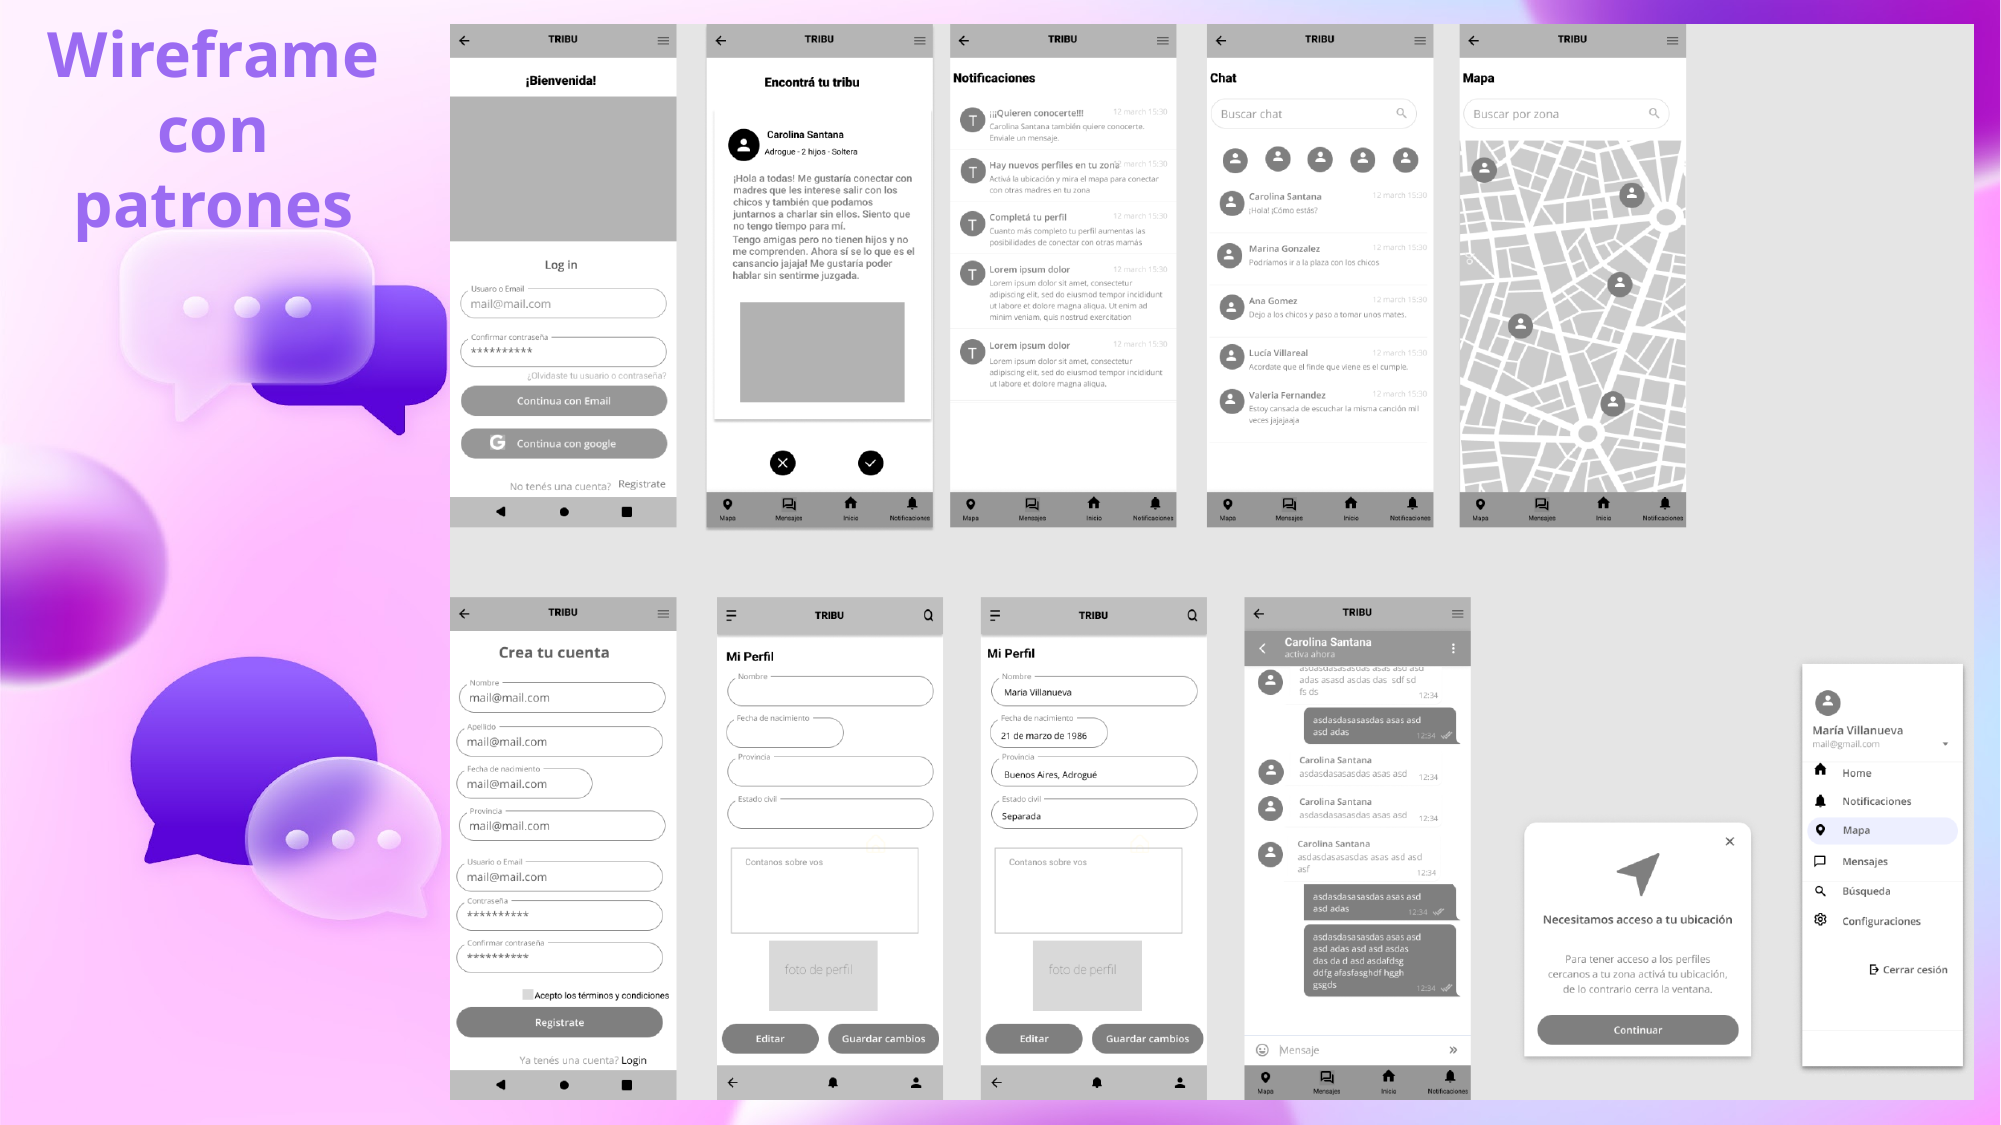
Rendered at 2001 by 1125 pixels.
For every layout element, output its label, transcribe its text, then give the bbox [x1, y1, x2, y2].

picture [0, 0, 2001, 1125]
text_box Wireframe con patrones [0, 0, 428, 255]
